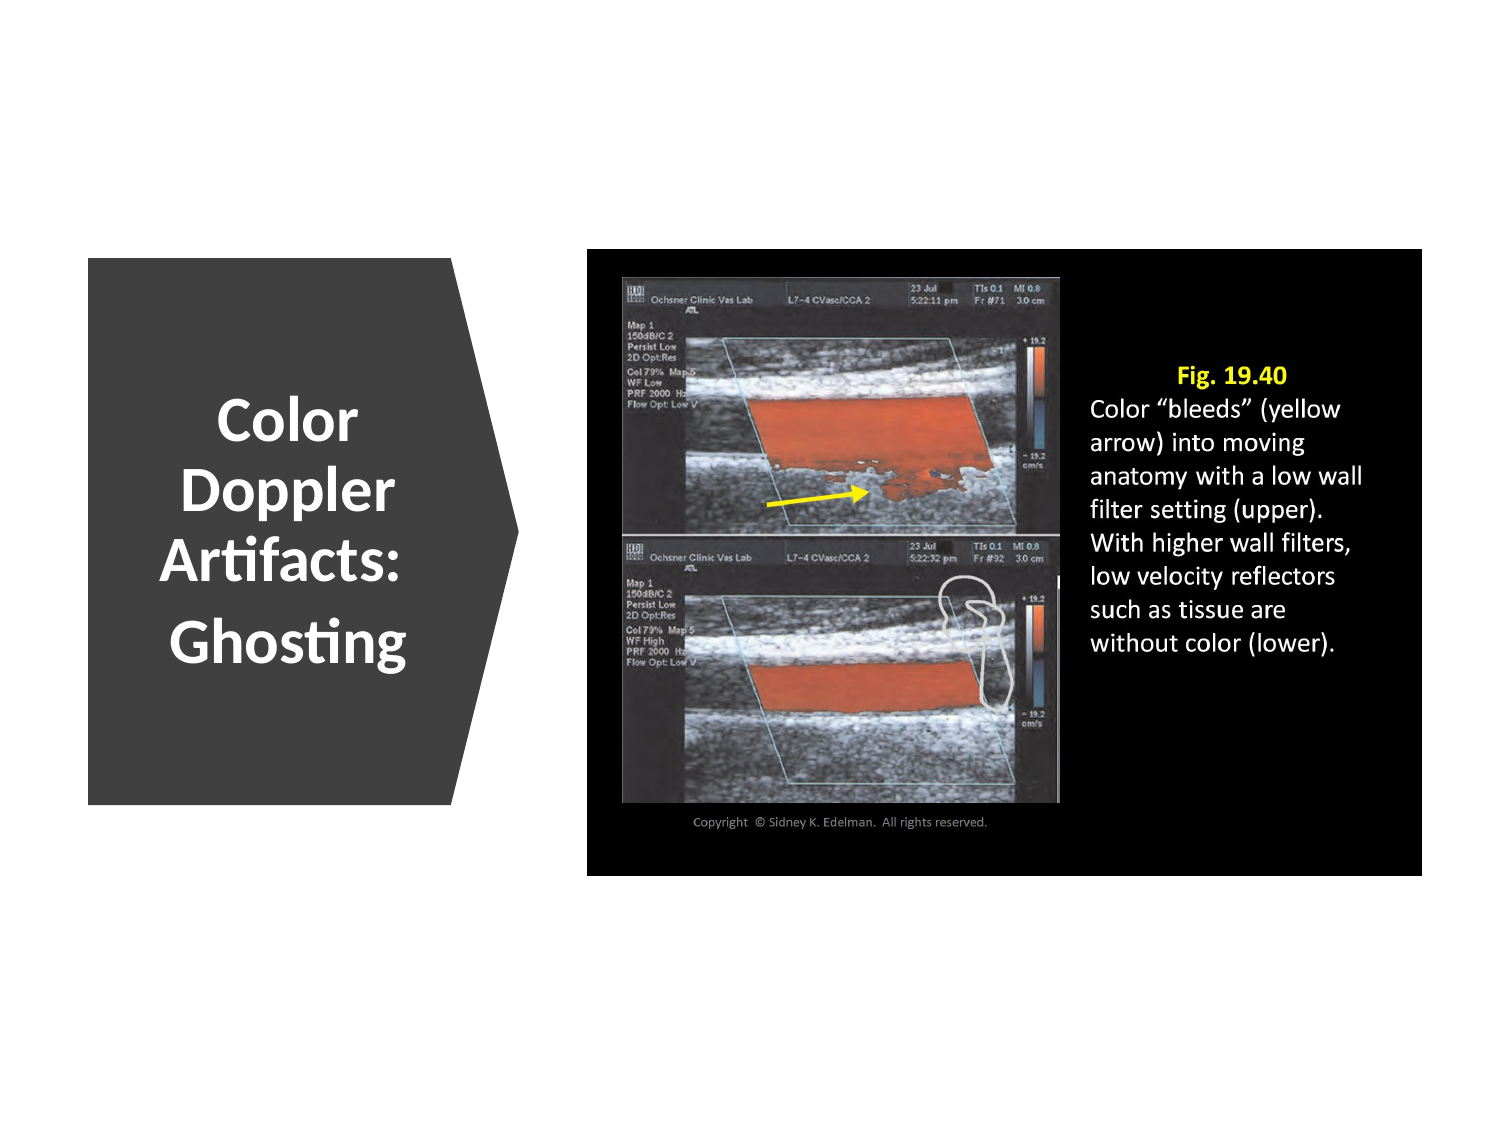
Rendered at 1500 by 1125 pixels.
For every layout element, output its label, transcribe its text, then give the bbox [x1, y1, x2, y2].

text_box [86, 256, 521, 808]
text_box Color Doppler Artifacts: Ghosting [126, 322, 450, 741]
picture [587, 249, 1423, 876]
